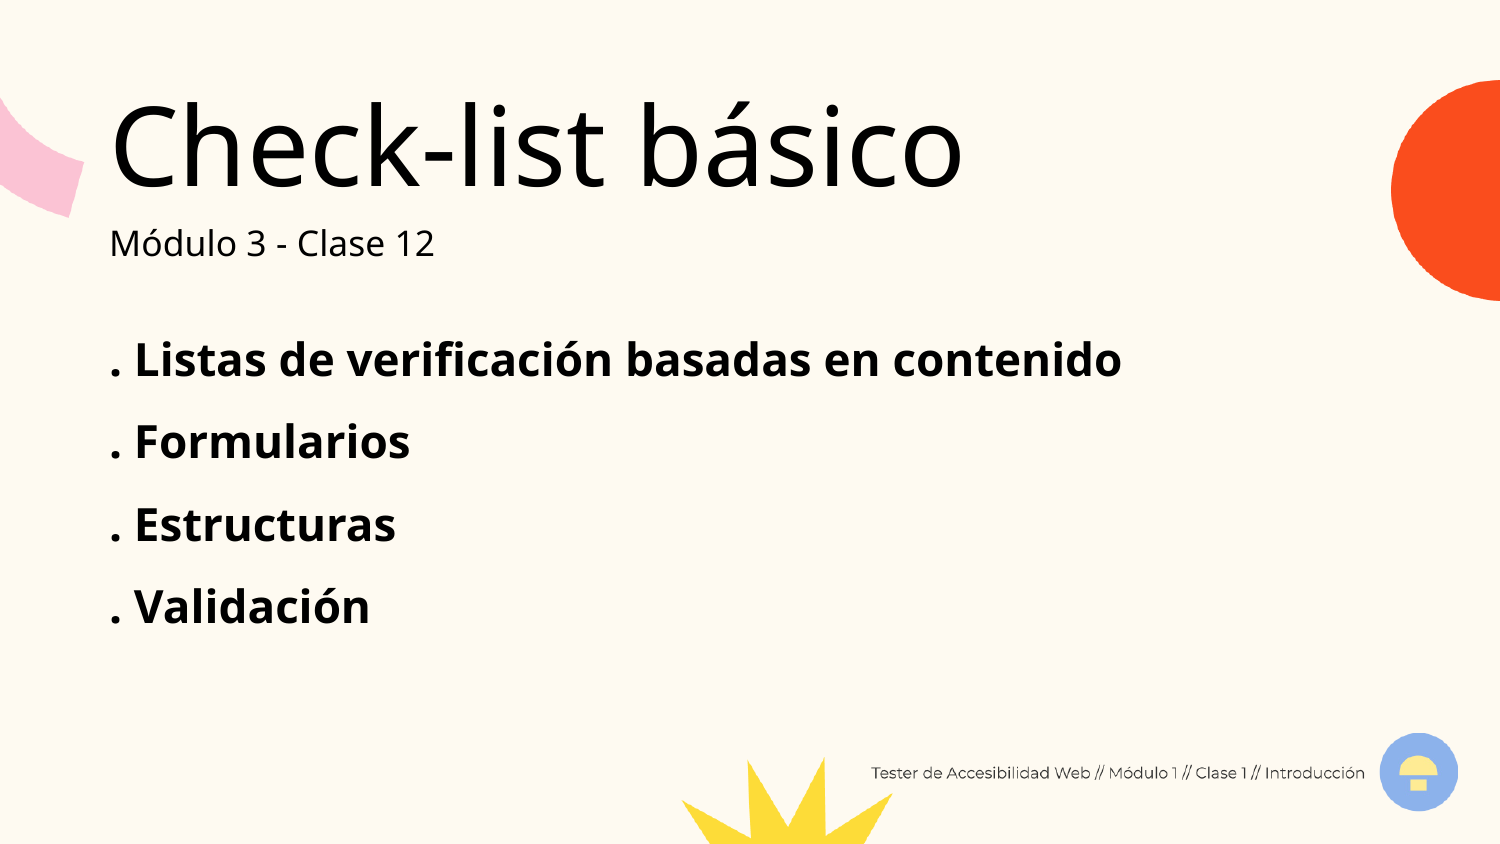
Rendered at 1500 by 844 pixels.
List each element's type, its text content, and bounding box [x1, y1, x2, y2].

text_box . Listas de verificación basadas en contenido . Formularios . Estructuras . Validación [94, 288, 1476, 815]
text_box Módulo 3 - Clase 12 [94, 205, 980, 279]
text_box Check-list básico [94, 61, 1444, 224]
picture [0, 0, 1500, 844]
